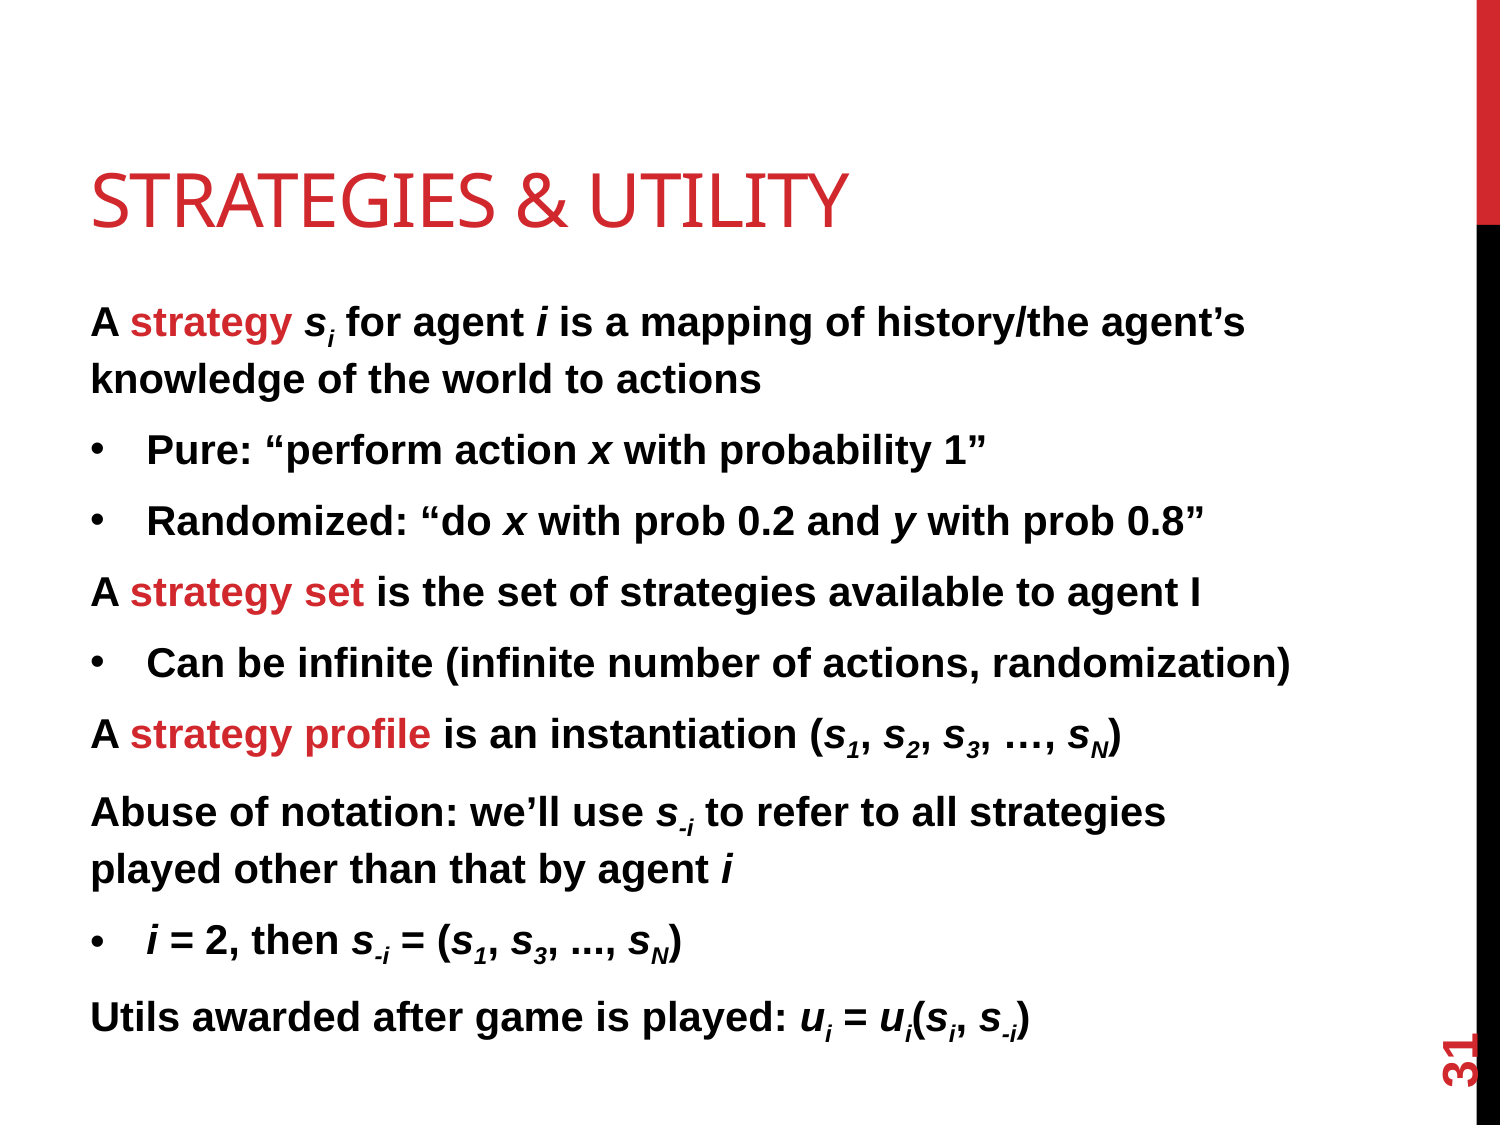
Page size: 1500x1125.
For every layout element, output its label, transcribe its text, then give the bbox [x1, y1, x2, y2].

list A strategy si for agent i is a mapping of history/the agent’s knowledge of the world to actions Pure: “perform action x with probability 1” Randomized: “do x with prob 0.2 and y with prob 0.8” A strategy set is the set of strategies available to agent I Can be infinite (infinite number of actions, randomization) A strategy profile is an instantiation (s1, s2, s3, …, sN) Abuse of notation: we’ll use s-i to refer to all strategies played other than that by agent i i = 2, then s-i = (s1, s3, ..., sN) Utils awarded after game is played: ui = ui(si, s-i) [75, 287, 1325, 1072]
title Strategies & Utility [75, 25, 1167, 250]
slide_number 31 [1427, 887, 1488, 1104]
